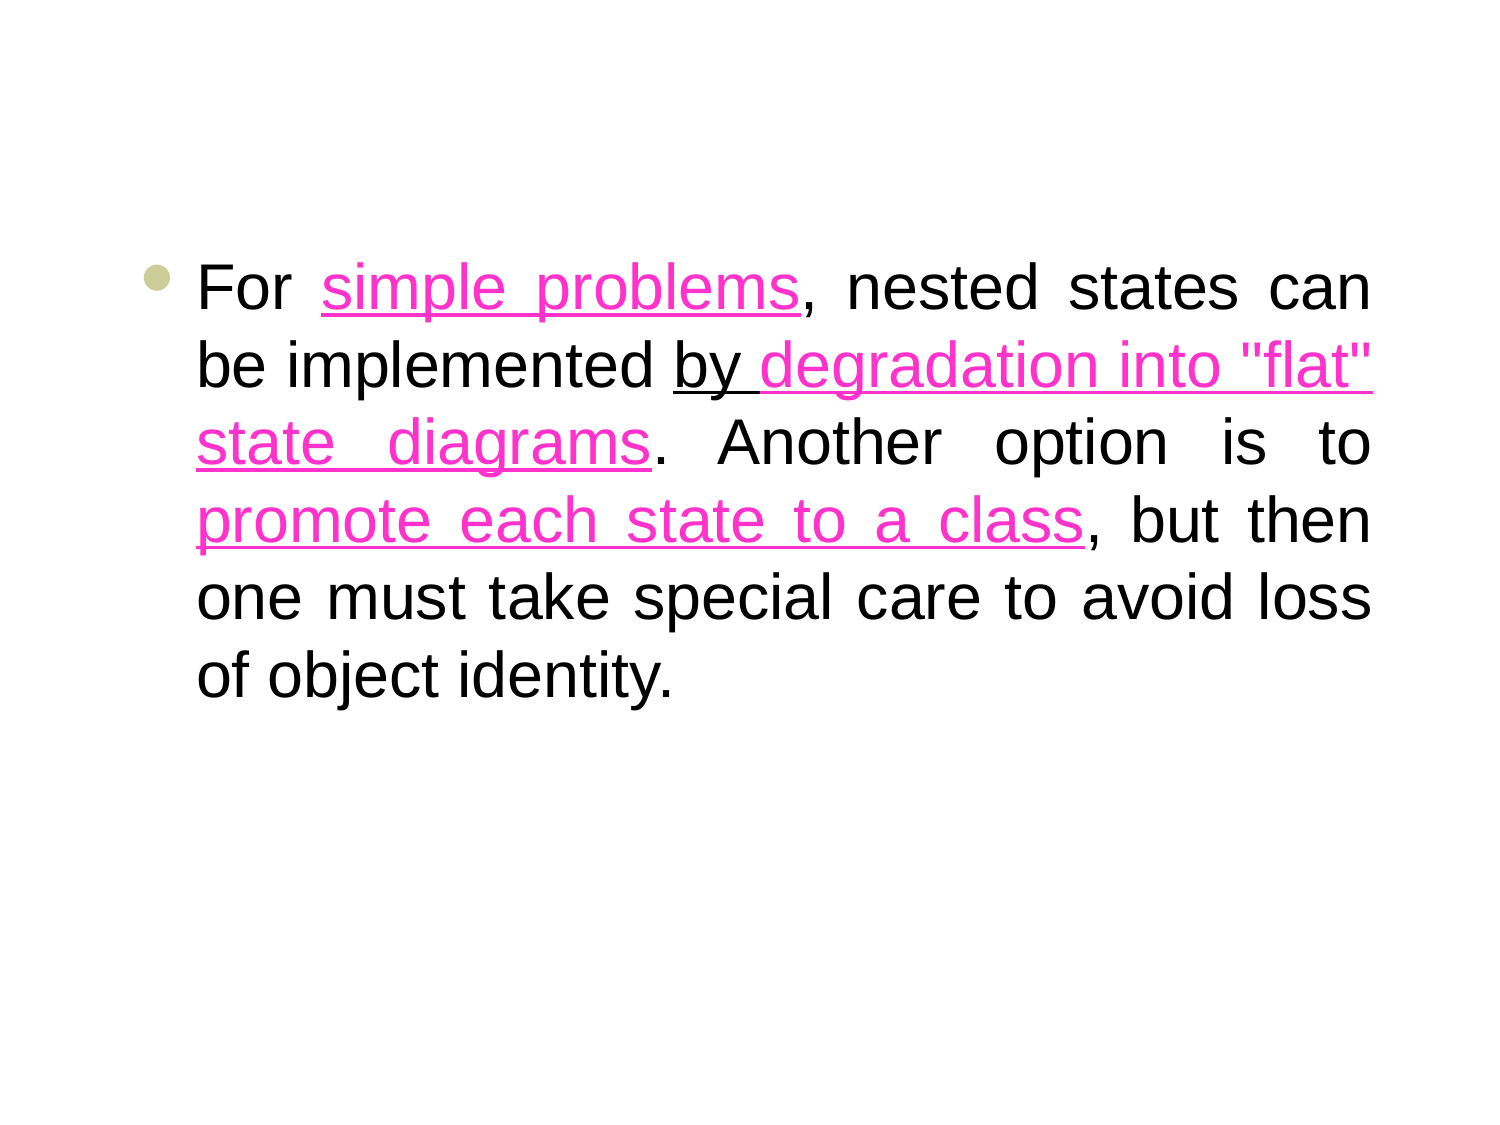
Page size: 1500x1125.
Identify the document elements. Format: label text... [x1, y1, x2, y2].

list For simple problems, nested states can be implemented by degradation into "flat" state diagrams. Another option is to promote each state to a class, but then one must take special care to avoid loss of object identity. [125, 237, 1388, 900]
